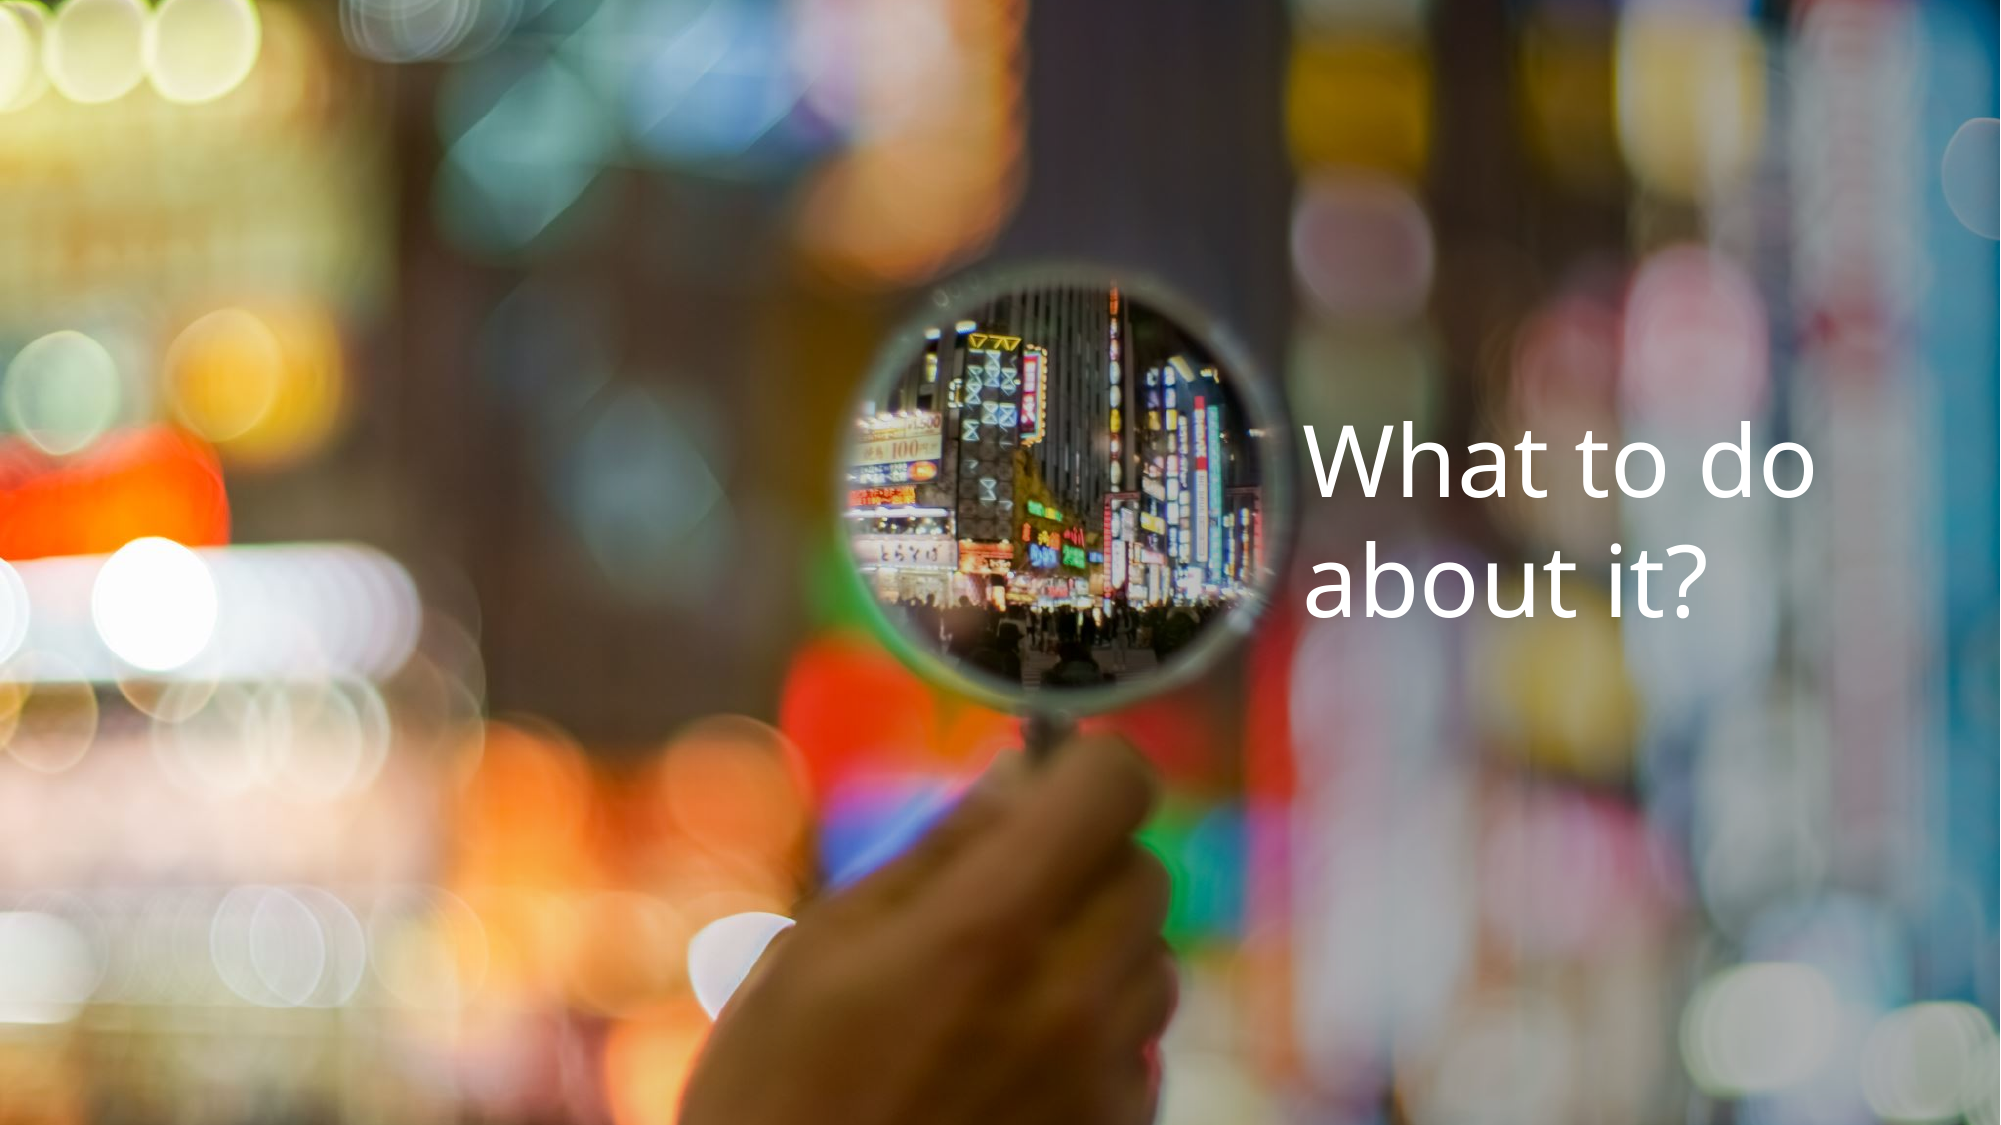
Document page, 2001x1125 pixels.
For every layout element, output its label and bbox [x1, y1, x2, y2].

list [0, 0, 2000, 1125]
